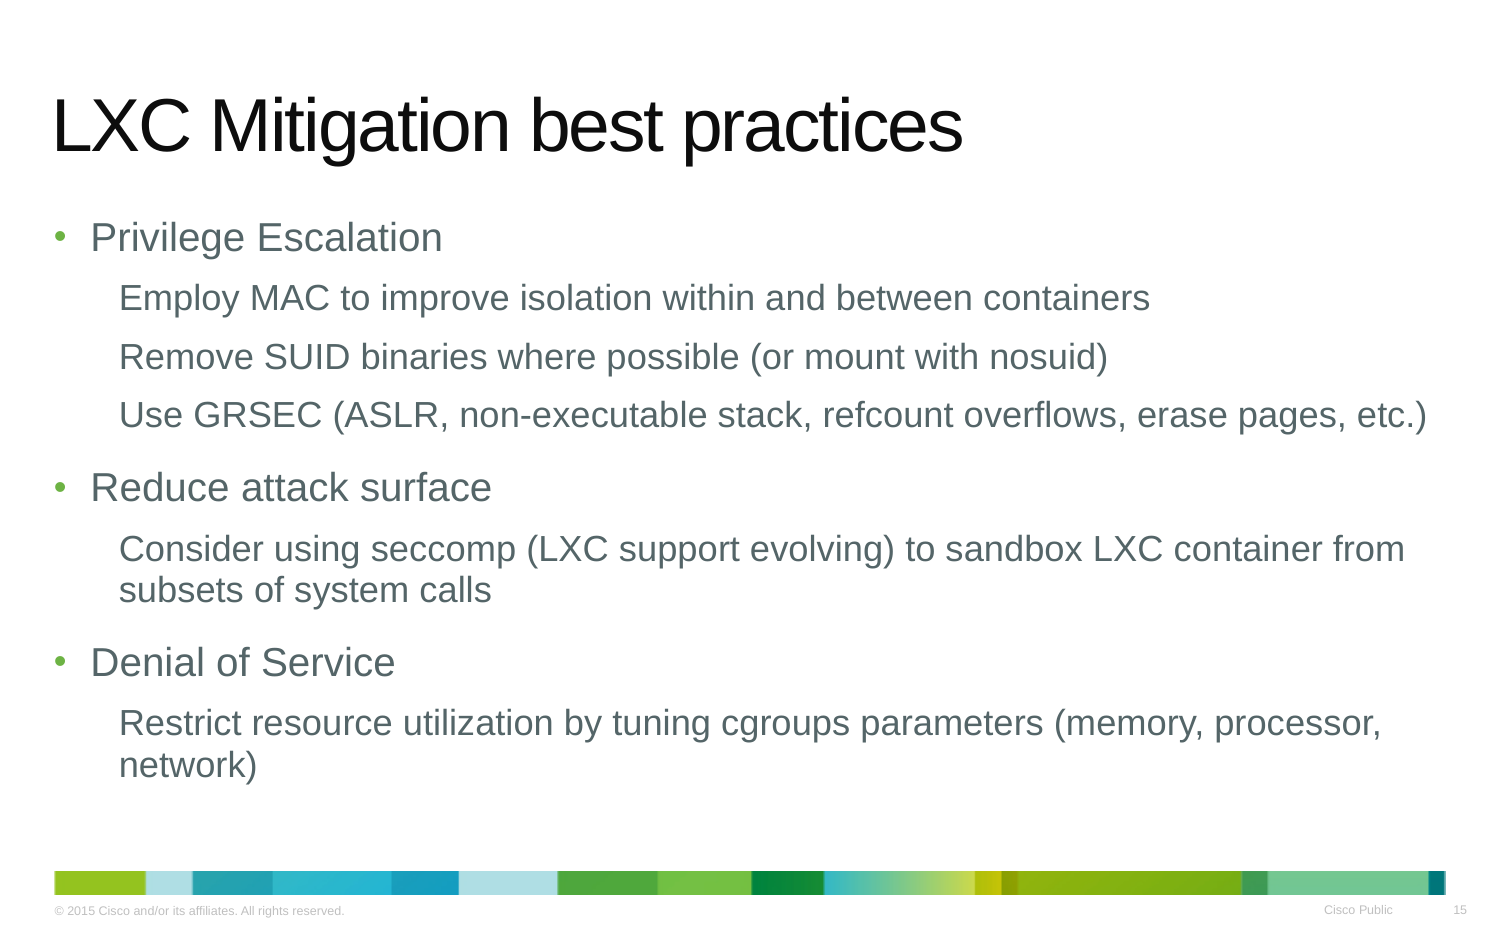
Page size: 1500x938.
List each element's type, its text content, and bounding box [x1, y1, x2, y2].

picture [54, 871, 1446, 895]
text_box Privilege Escalation Employ MAC to improve isolation within and between containers Remove SUID binaries where possible (or mount with nosuid) Use GRSEC (ASLR, non-executable stack, refcount overflows, erase pages, etc.) Reduce attack surface Consider using seccomp (LXC support evolving) to sandbox LXC container from subsets of system calls Denial of Service Restrict resource utilization by tuning cgroups parameters (memory, processor, network) [39, 207, 1447, 840]
title LXC Mitigation best practices [37, 59, 1447, 174]
